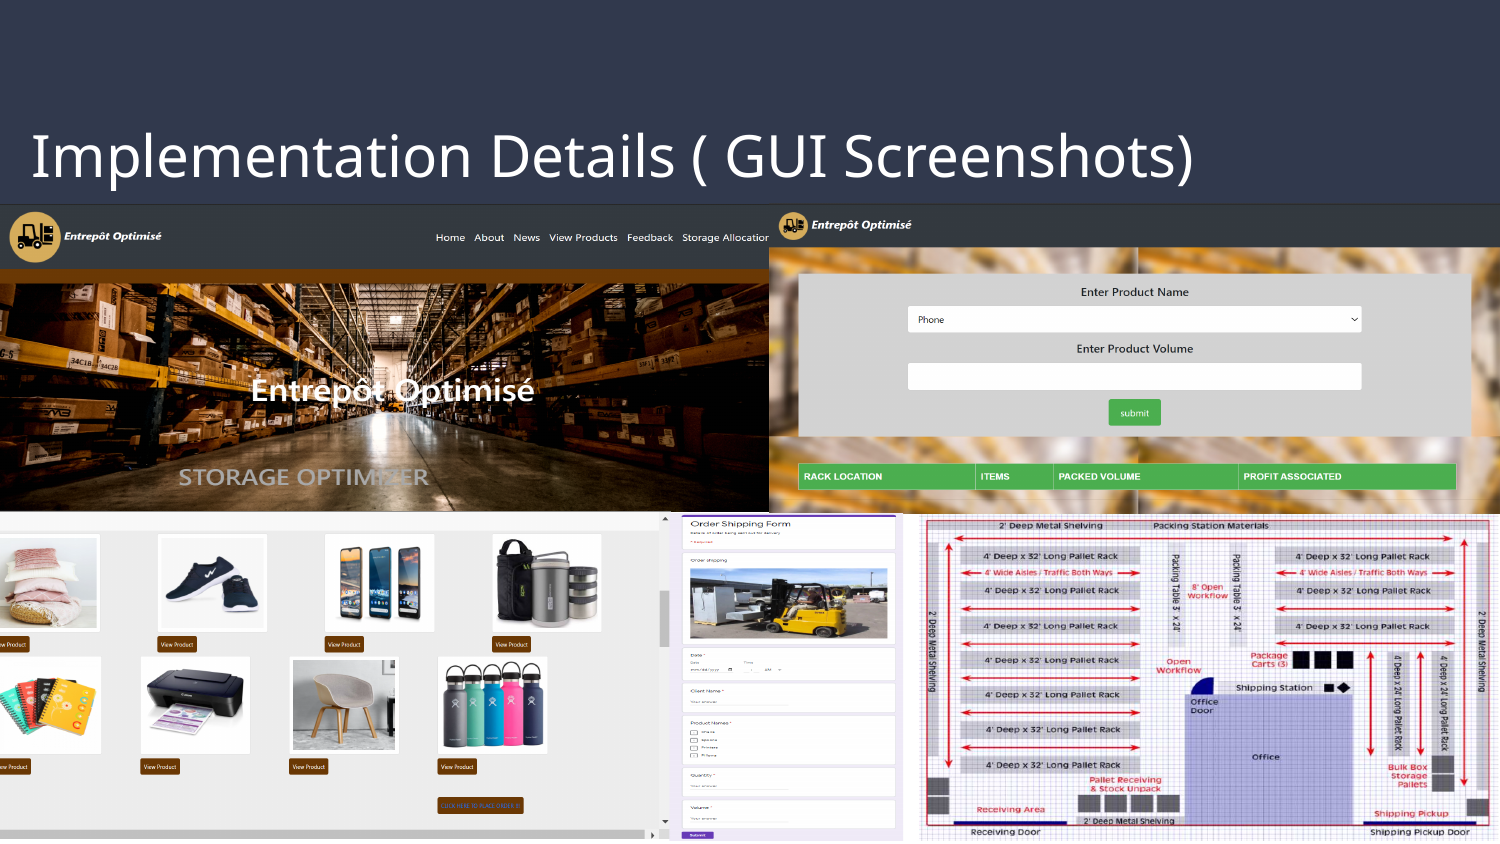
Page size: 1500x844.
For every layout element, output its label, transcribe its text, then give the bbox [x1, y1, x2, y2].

picture [0, 202, 1500, 841]
title Implementation Details ( GUI Screenshots) [16, 94, 1415, 196]
